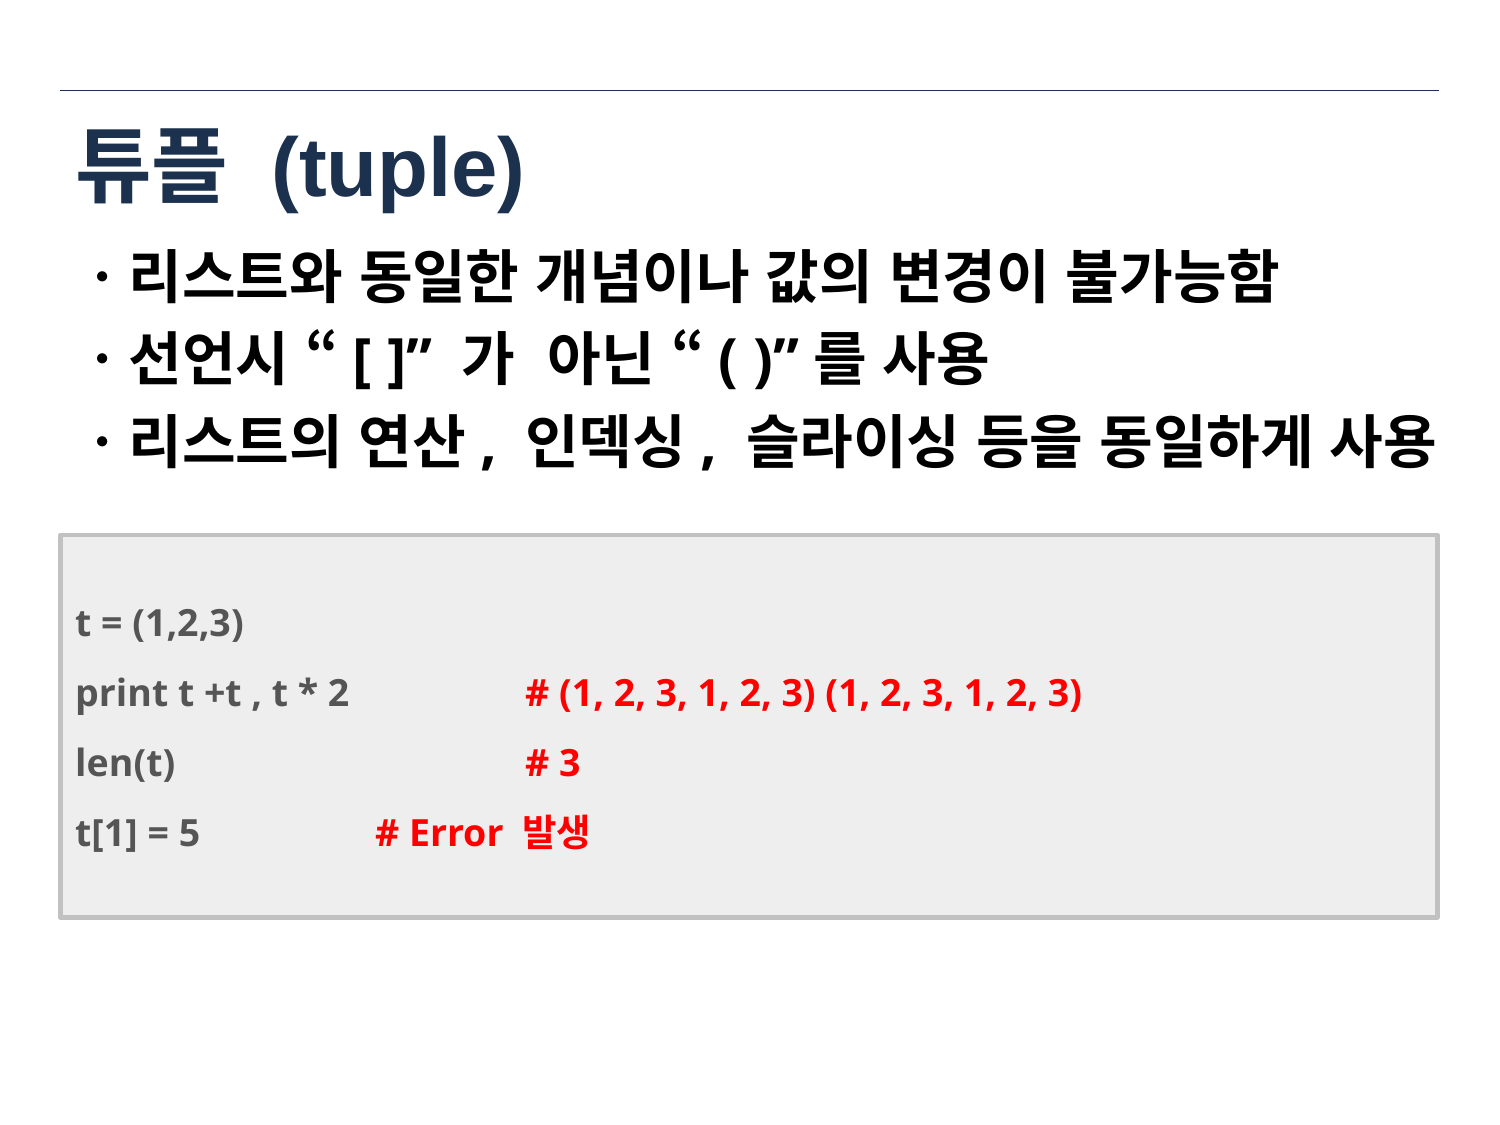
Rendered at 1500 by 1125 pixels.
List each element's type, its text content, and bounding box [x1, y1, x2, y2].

text_box t = (1,2,3) print t +t , t * 2 # (1, 2, 3, 1, 2, 3) (1, 2, 3, 1, 2, 3) len(t) # 3 t[1] = 5 # Error 발생 [58, 533, 1440, 920]
title 튜플 (tuple) [60, 93, 1438, 232]
text_box ㆍ리스트와 동일한 개념이나 값의 변경이 불가능함 ㆍ선언시 “[ ]” 가 아닌 “( )”를 사용 ㆍ리스트의 연산, 인덱싱, 슬라이싱 등을 동일하게 사용 [60, 232, 1500, 483]
